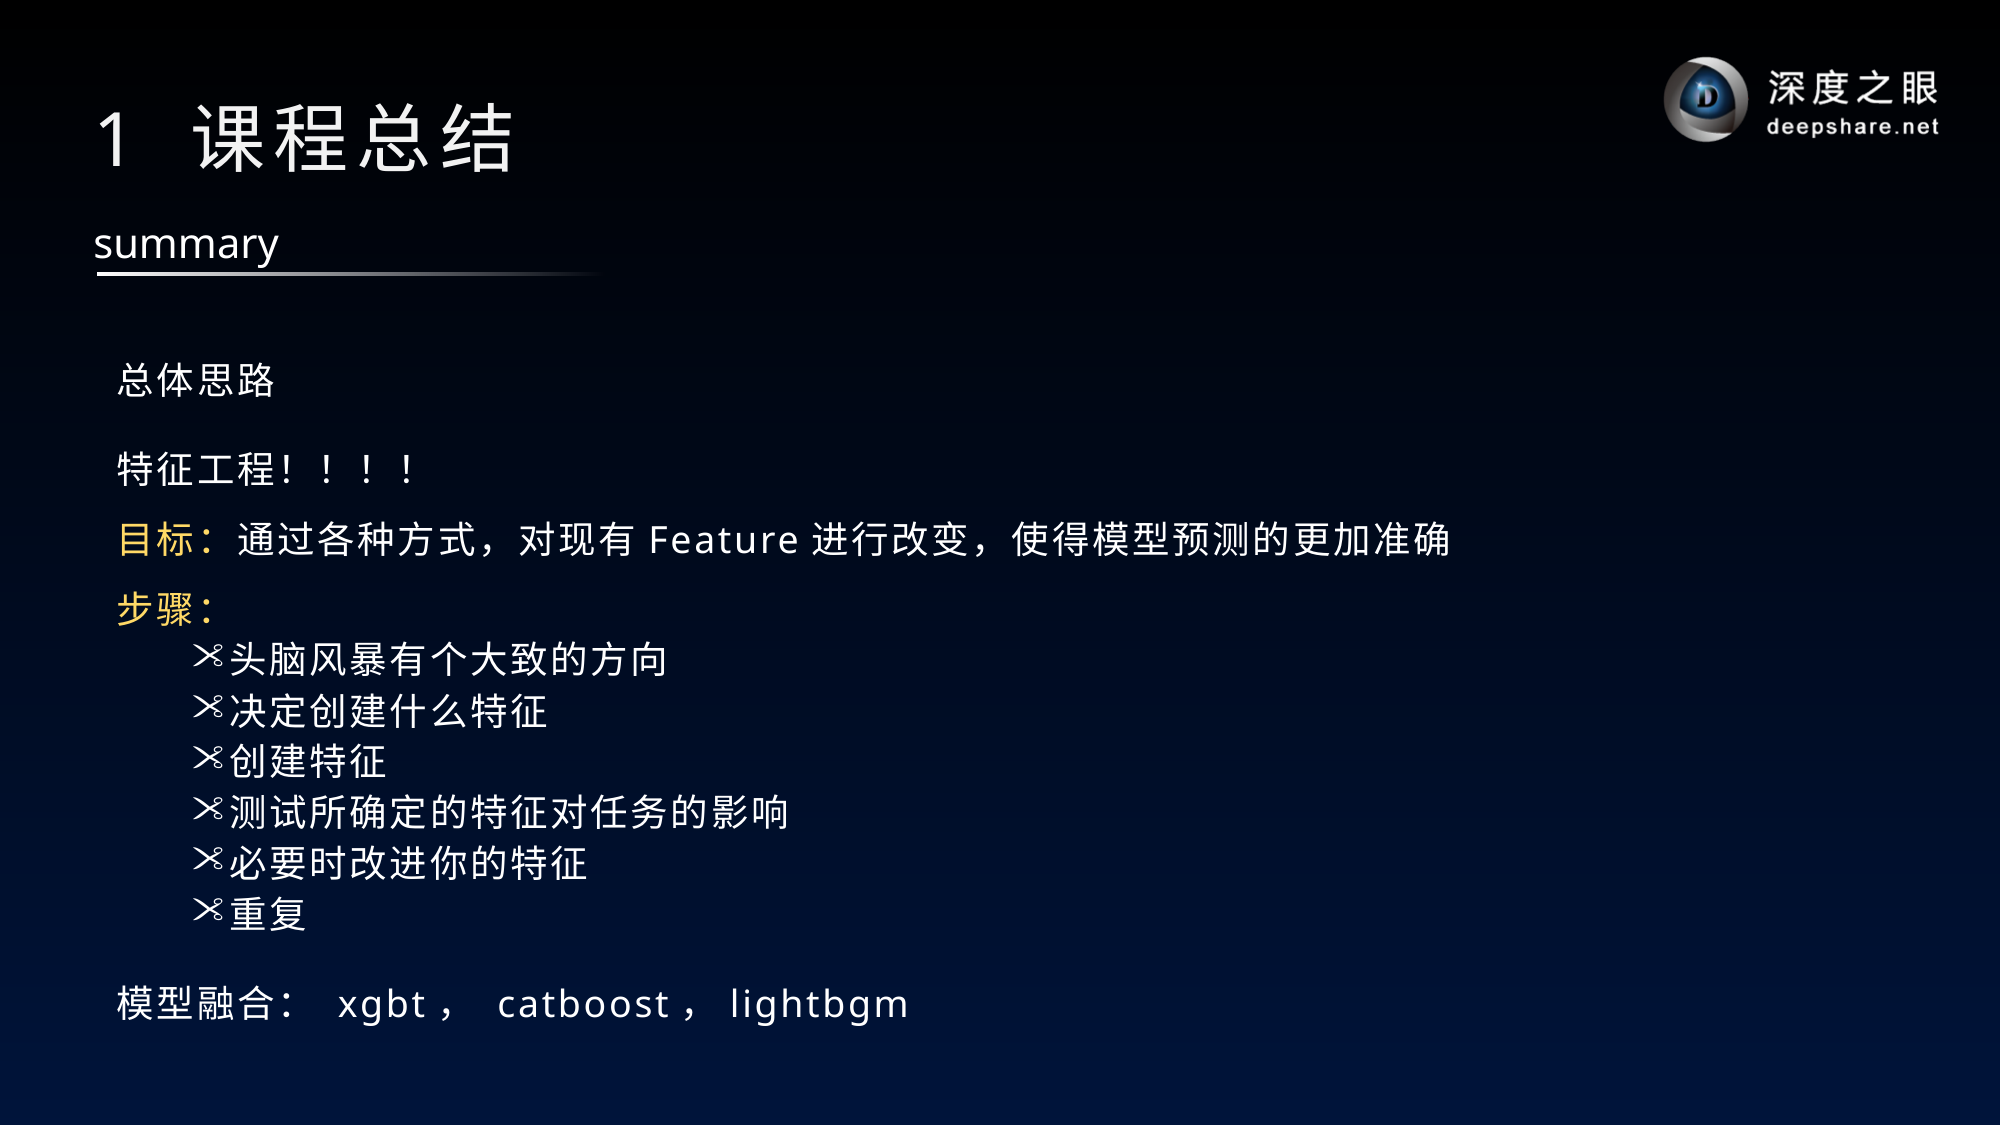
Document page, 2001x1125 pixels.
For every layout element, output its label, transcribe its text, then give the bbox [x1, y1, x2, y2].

picture [1644, 37, 1945, 163]
list 总体思路 特征工程！！！！ 目标：通过各种方式，对现有Feature进行改变，使得模型预测的更加准确 步骤： 头脑风暴有个大致的方向 决定创建什么特征 创建特征 测试所确定的特征对任务的影响 必要时改进你的特征 重复 模型融合： xgbt， catboost，lightbgm [101, 327, 1711, 1125]
title 1 课程总结 [78, 94, 1192, 192]
subtitle summary [78, 209, 813, 270]
